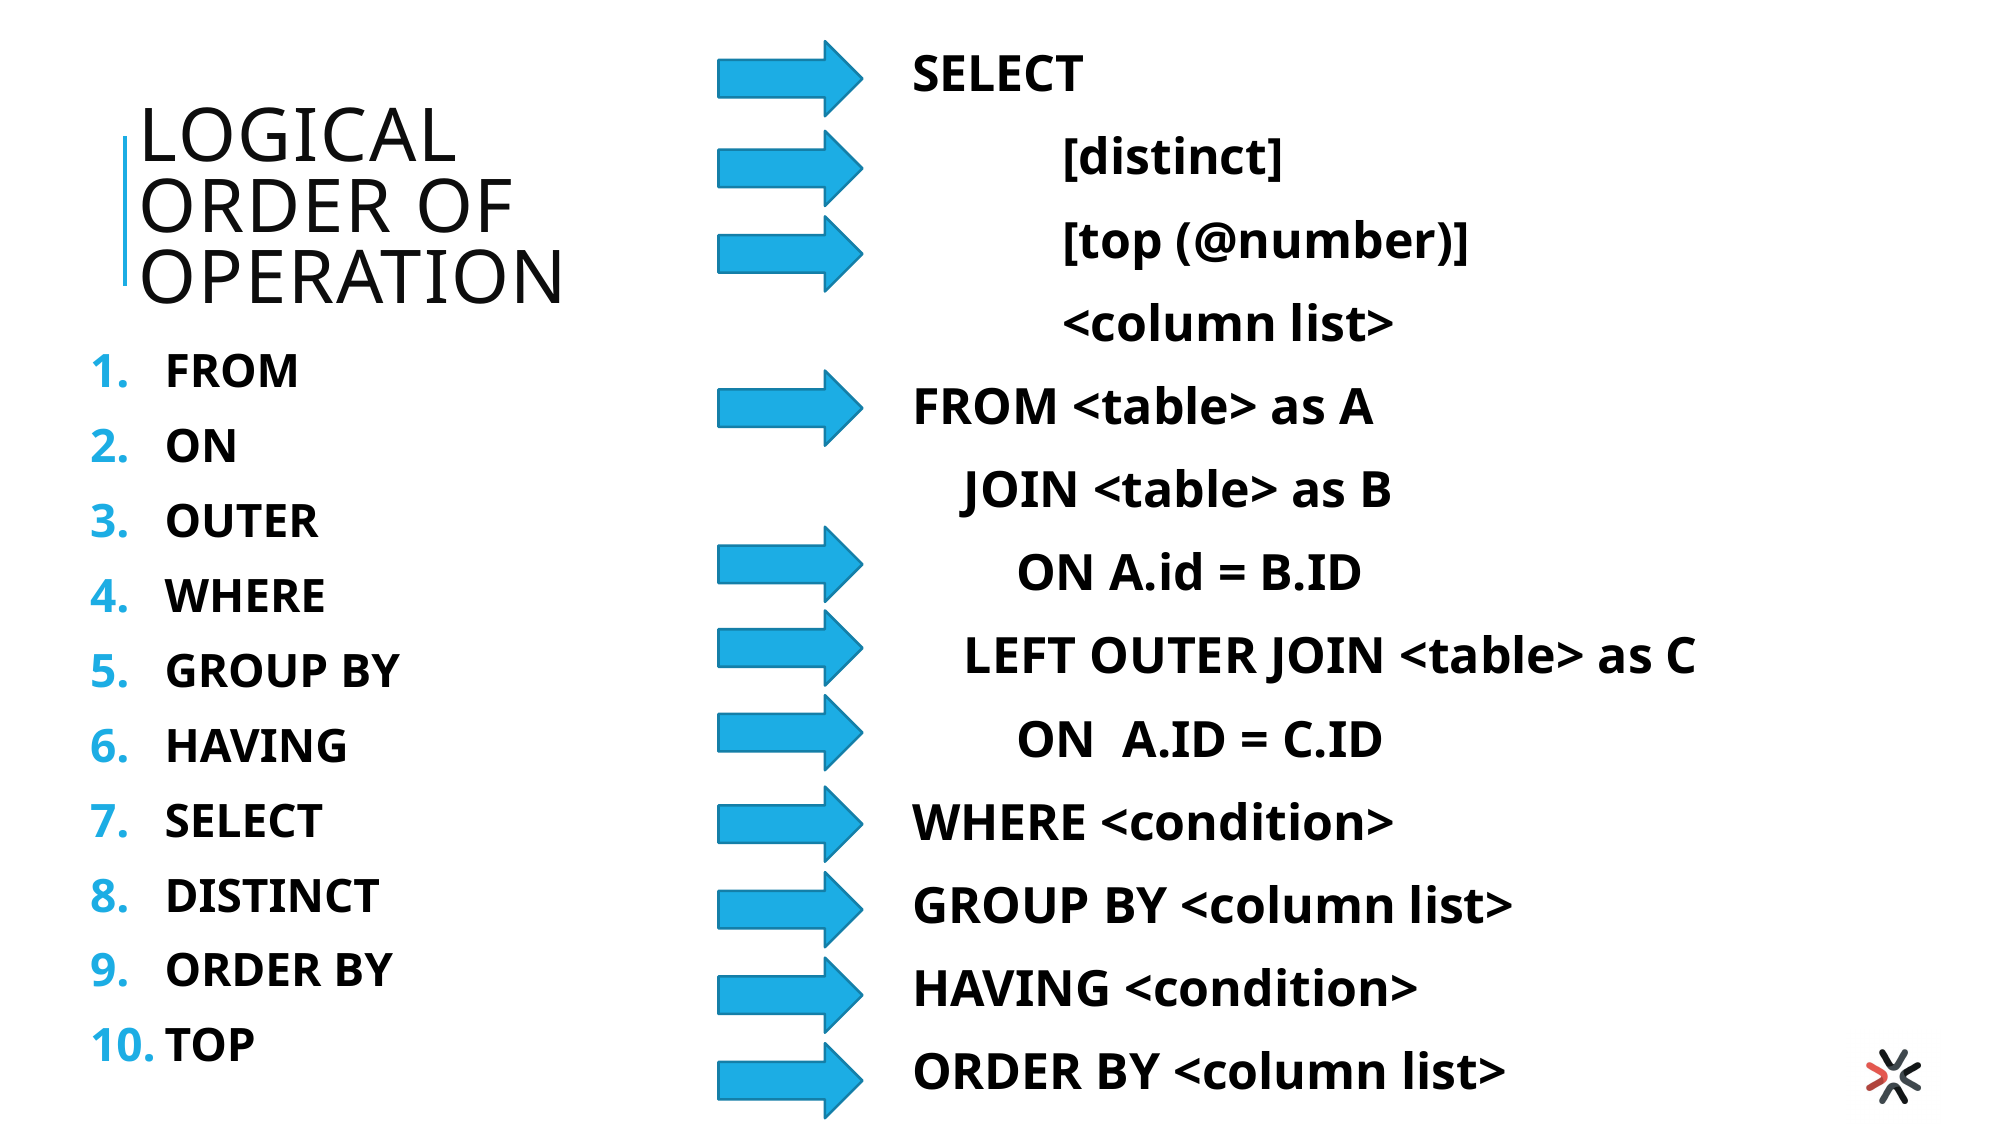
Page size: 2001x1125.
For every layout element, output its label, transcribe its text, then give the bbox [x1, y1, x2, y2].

text_box [717, 525, 864, 604]
text_box [717, 1042, 864, 1120]
text_box [717, 693, 864, 772]
title Logical Order of Operation [123, 97, 600, 329]
text_box [717, 369, 864, 447]
text_box [717, 39, 864, 118]
text_box [717, 129, 864, 208]
picture [1846, 1029, 1941, 1124]
text_box [717, 215, 864, 293]
text_box [717, 785, 864, 863]
list SELECT [distinct] [top (@number)] <column list> FROM <table> as A JOIN <table> as B ON A.id = B.ID LEFT OUTER JOIN <table> as C ON A.ID = C.ID WHERE <condition> GROUP BY <column list> HAVING <condition> ORDER BY <column list> [904, 41, 1842, 1110]
text_box [717, 956, 864, 1034]
list FROM ON OUTER WHERE GROUP BY HAVING SELECT DISTINCT ORDER BY TOP [75, 329, 600, 1080]
text_box [717, 870, 864, 949]
text_box [717, 609, 864, 687]
